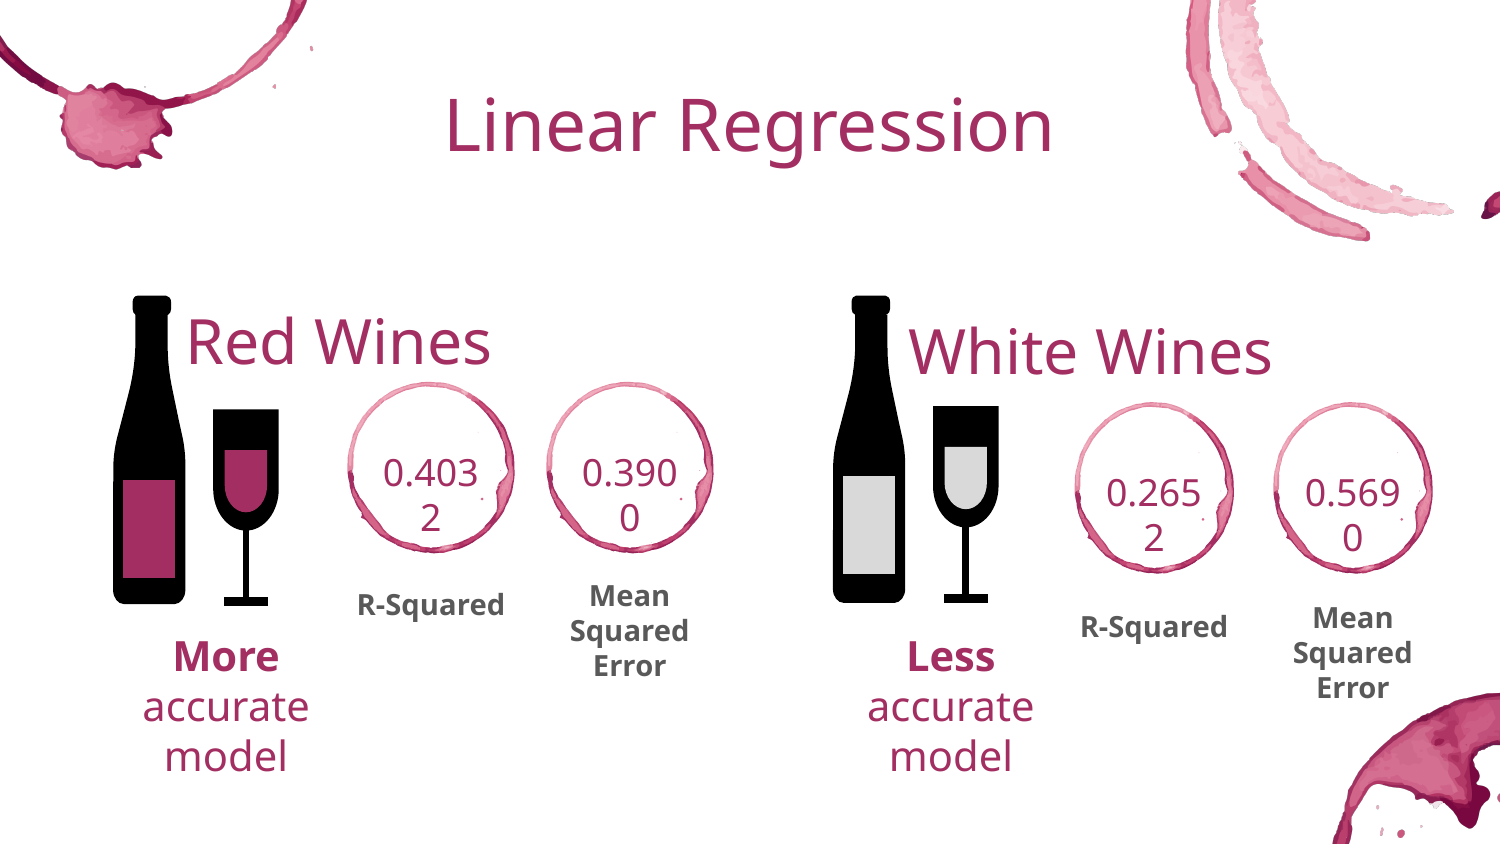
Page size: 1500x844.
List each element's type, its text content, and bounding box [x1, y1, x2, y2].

picture [0, 0, 336, 170]
picture [1302, 676, 1500, 844]
text_box Mean Squared Error [1256, 575, 1450, 728]
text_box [832, 295, 906, 604]
text_box Red Wines [95, 288, 591, 391]
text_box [112, 295, 186, 605]
subtitle More accurate model [114, 618, 338, 791]
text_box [1272, 401, 1433, 574]
text_box R-Squared [1057, 584, 1251, 667]
picture [1179, 0, 1500, 258]
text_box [545, 381, 714, 554]
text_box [932, 405, 999, 603]
text_box R-Squared [334, 563, 528, 645]
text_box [346, 381, 515, 554]
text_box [1073, 401, 1235, 574]
text_box Mean Squared Error [533, 553, 727, 706]
subtitle Less accurate model [839, 618, 1063, 791]
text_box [212, 408, 279, 607]
text_box White Wines [909, 298, 1343, 401]
title Linear Regression [116, 63, 1383, 157]
